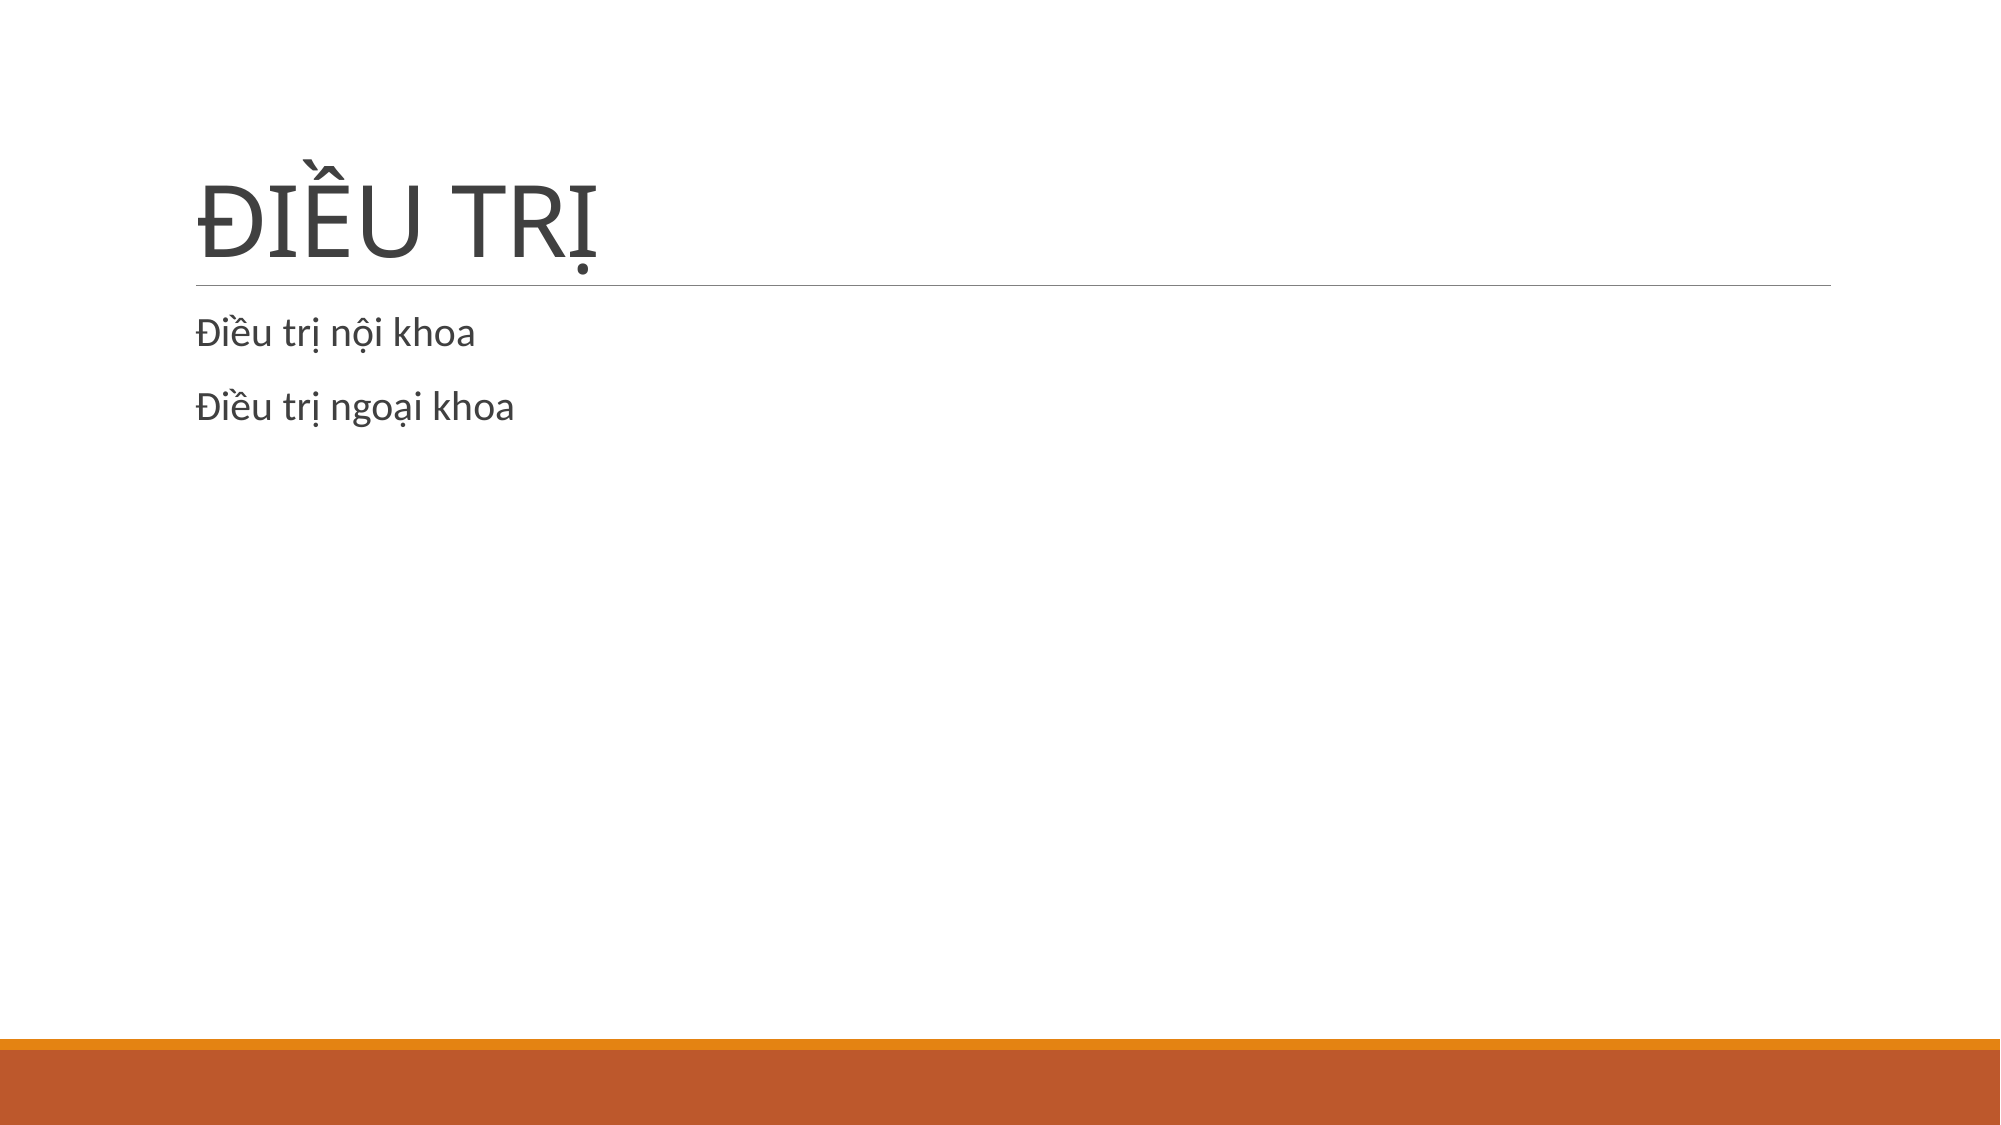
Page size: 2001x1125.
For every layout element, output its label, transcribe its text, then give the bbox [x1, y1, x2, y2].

title ĐIỀU TRỊ [180, 47, 1830, 285]
list Điều trị nội khoa Điều trị ngoại khoa [180, 302, 1830, 963]
